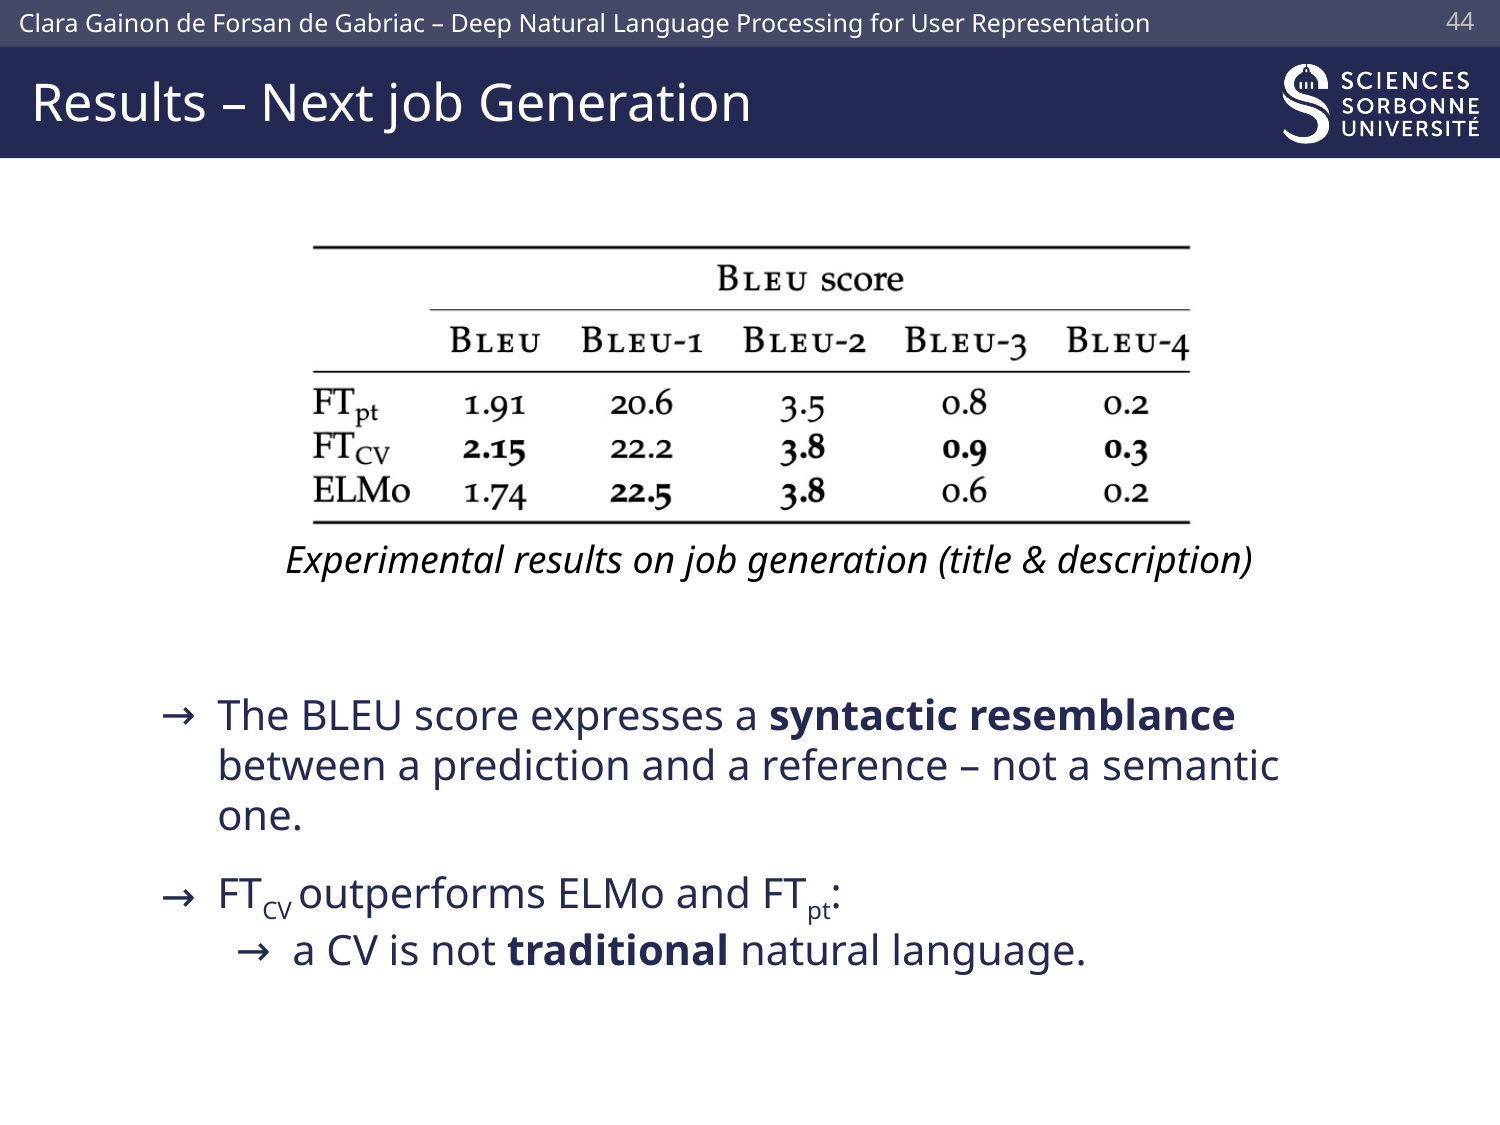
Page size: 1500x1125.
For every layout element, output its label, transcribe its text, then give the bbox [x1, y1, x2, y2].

slide_number 43 [1411, 0, 1490, 54]
title Results – Next job Generation [16, 48, 1266, 161]
text_box Experimental results on job generation (title & description) [259, 529, 1271, 589]
text_box The BLEU score expresses a syntactic resemblance between a prediction and a reference – not a semantic one. FTCV outperforms ELMo and FTpt: a CV is not traditional natural language. [146, 681, 1354, 982]
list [295, 237, 1205, 530]
